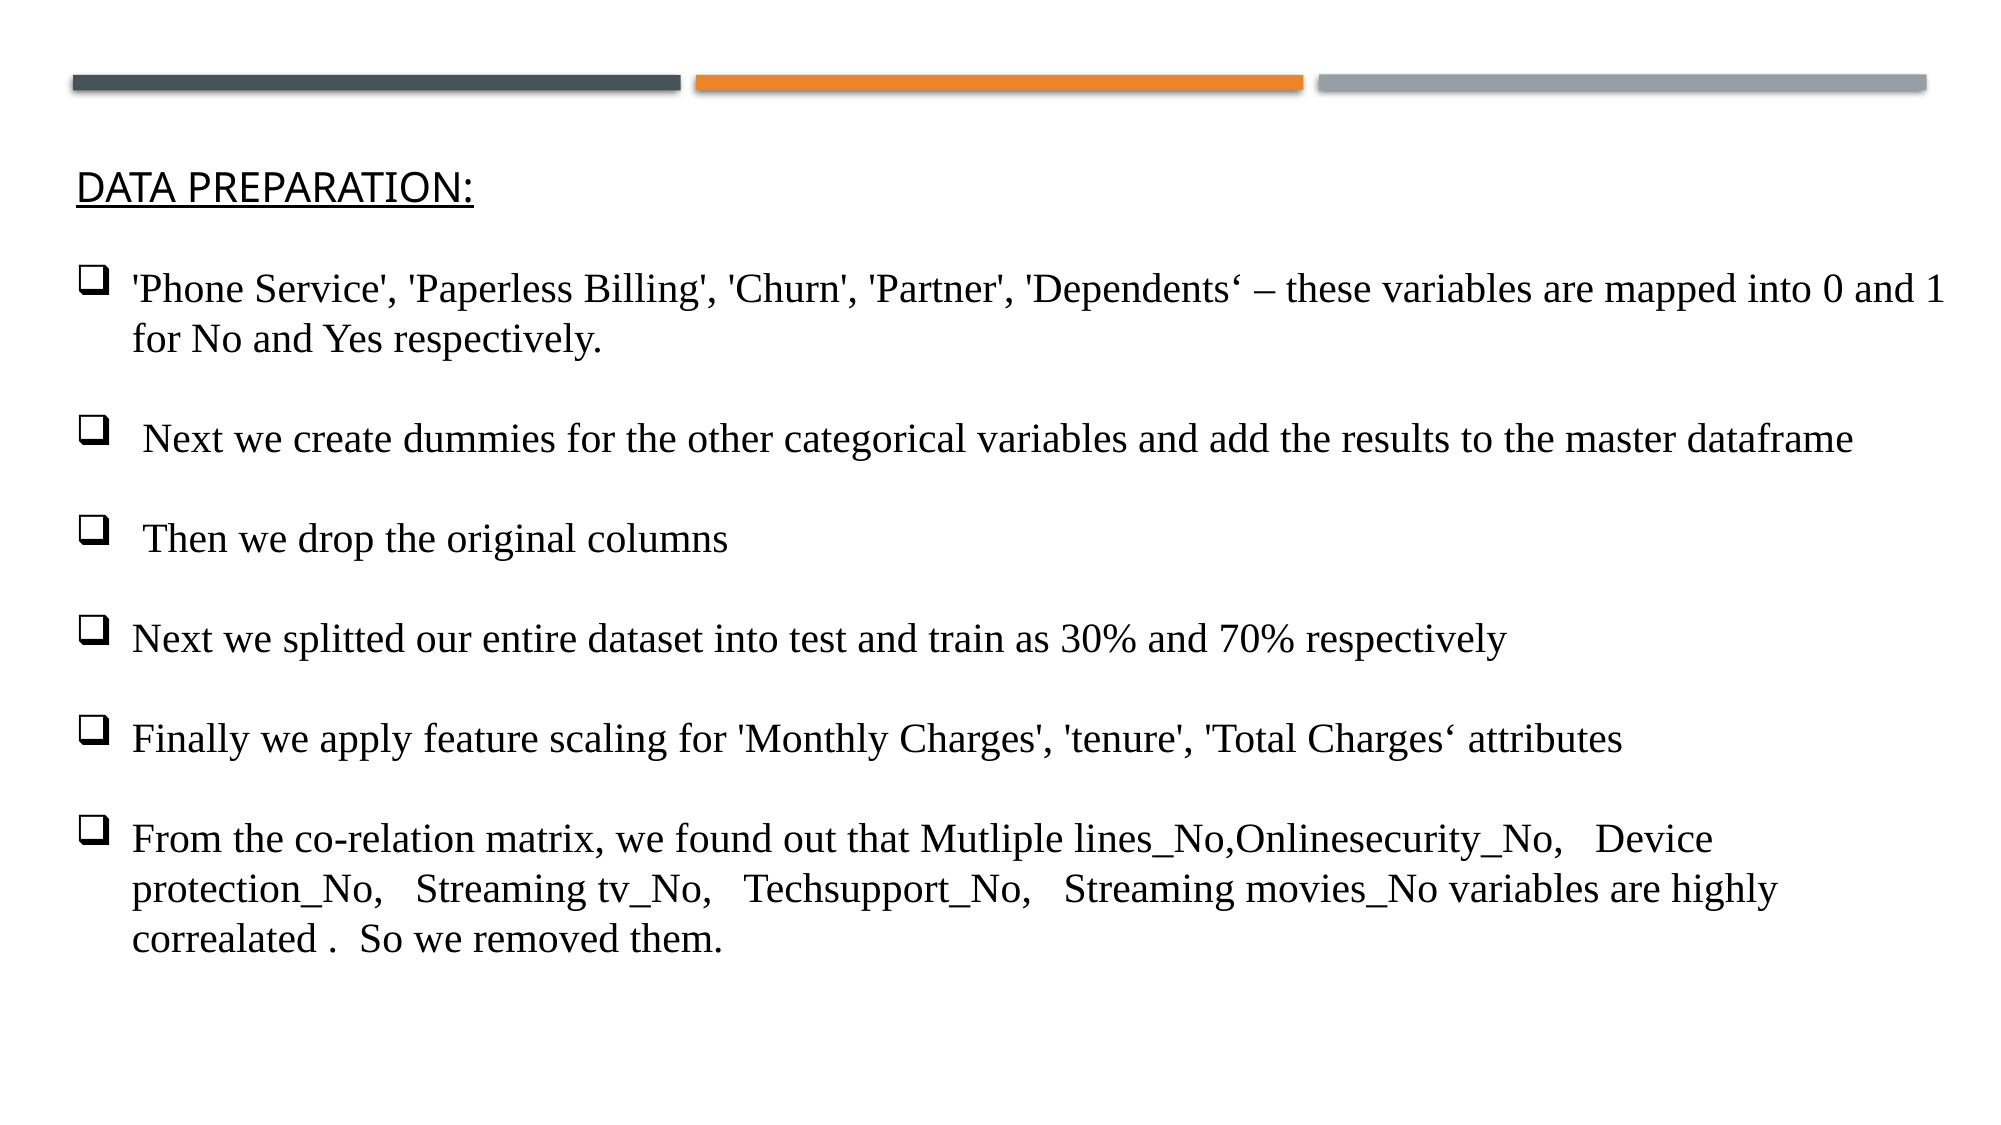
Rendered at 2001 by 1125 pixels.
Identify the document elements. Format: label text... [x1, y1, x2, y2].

text_box DATA PREPARATION: 'Phone Service', 'Paperless Billing', 'Churn', 'Partner', 'Dependents‘ – these variables are mapped into 0 and 1 for No and Yes respectively. Next we create dummies for the other categorical variables and add the results to the master dataframe Then we drop the original columns Next we splitted our entire dataset into test and train as 30% and 70% respectively Finally we apply feature scaling for 'Monthly Charges', 'tenure', 'Total Charges‘ attributes From the co-relation matrix, we found out that Mutliple lines_No,Onlinesecurity_No, Device protection_No, Streaming tv_No, Techsupport_No, Streaming movies_No variables are highly correalated . So we removed them. [60, 152, 1967, 1018]
